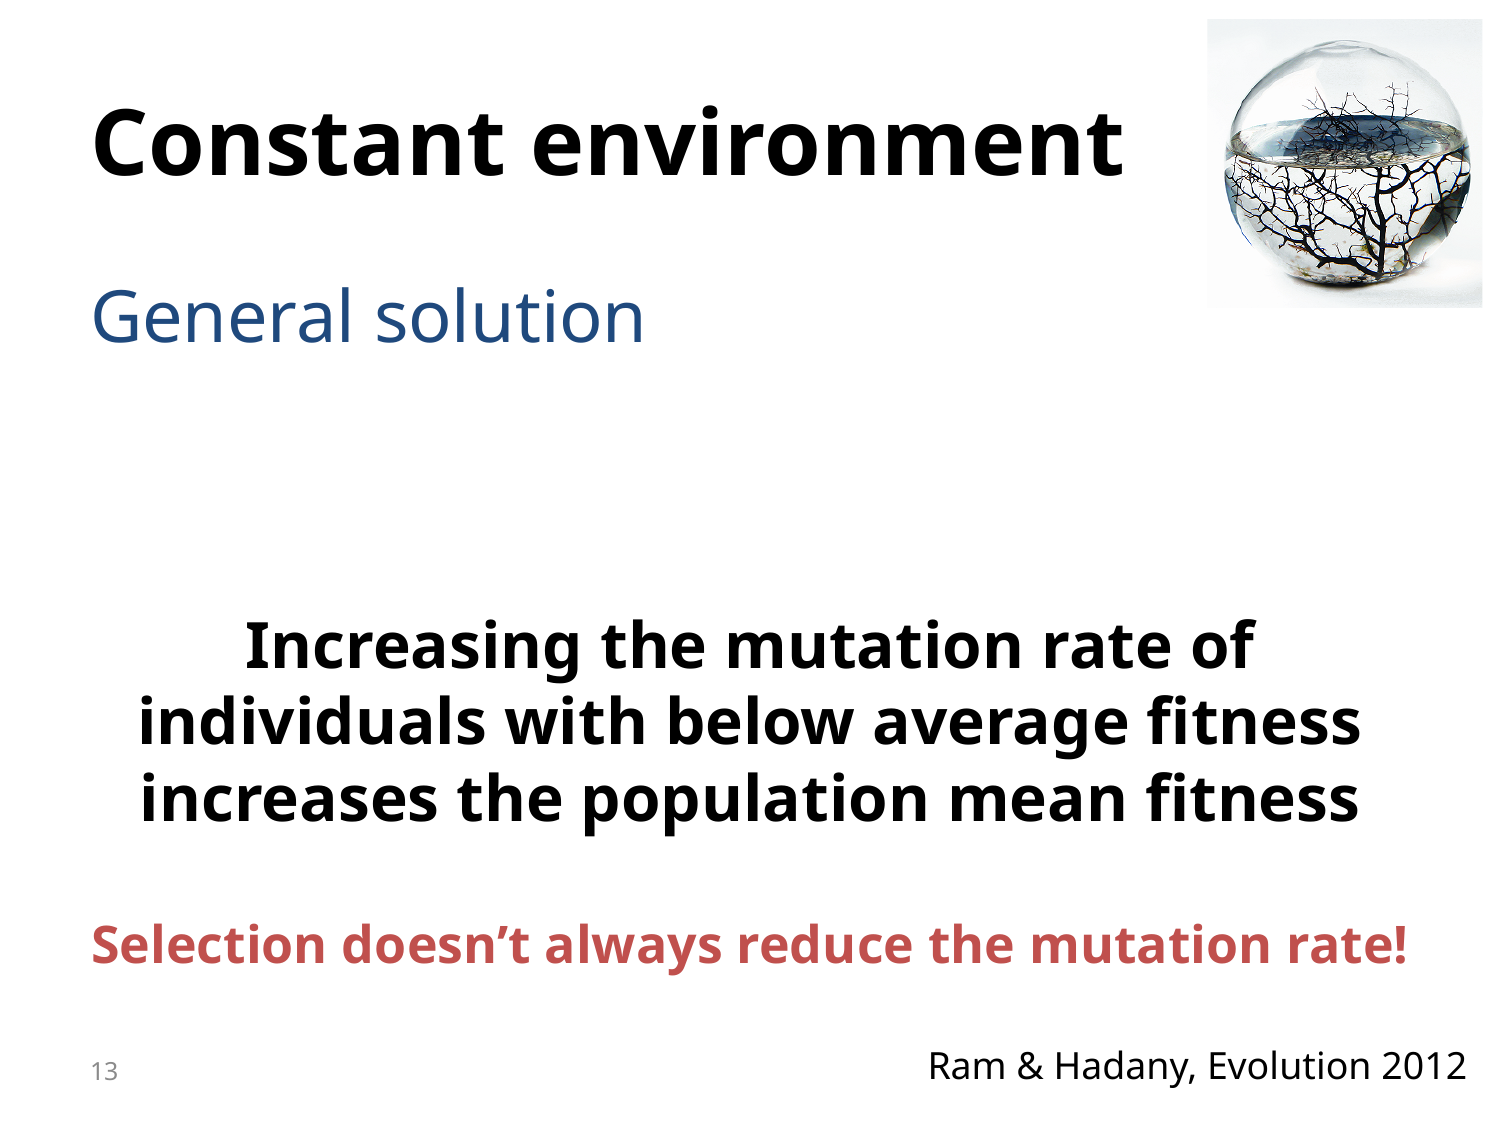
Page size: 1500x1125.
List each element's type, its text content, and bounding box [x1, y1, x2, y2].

picture [1207, 18, 1483, 308]
title Constant environment [75, 45, 1202, 233]
text_box Ram & Hadany, Evolution 2012 [856, 1034, 1483, 1095]
slide_number 13 [75, 1042, 425, 1103]
